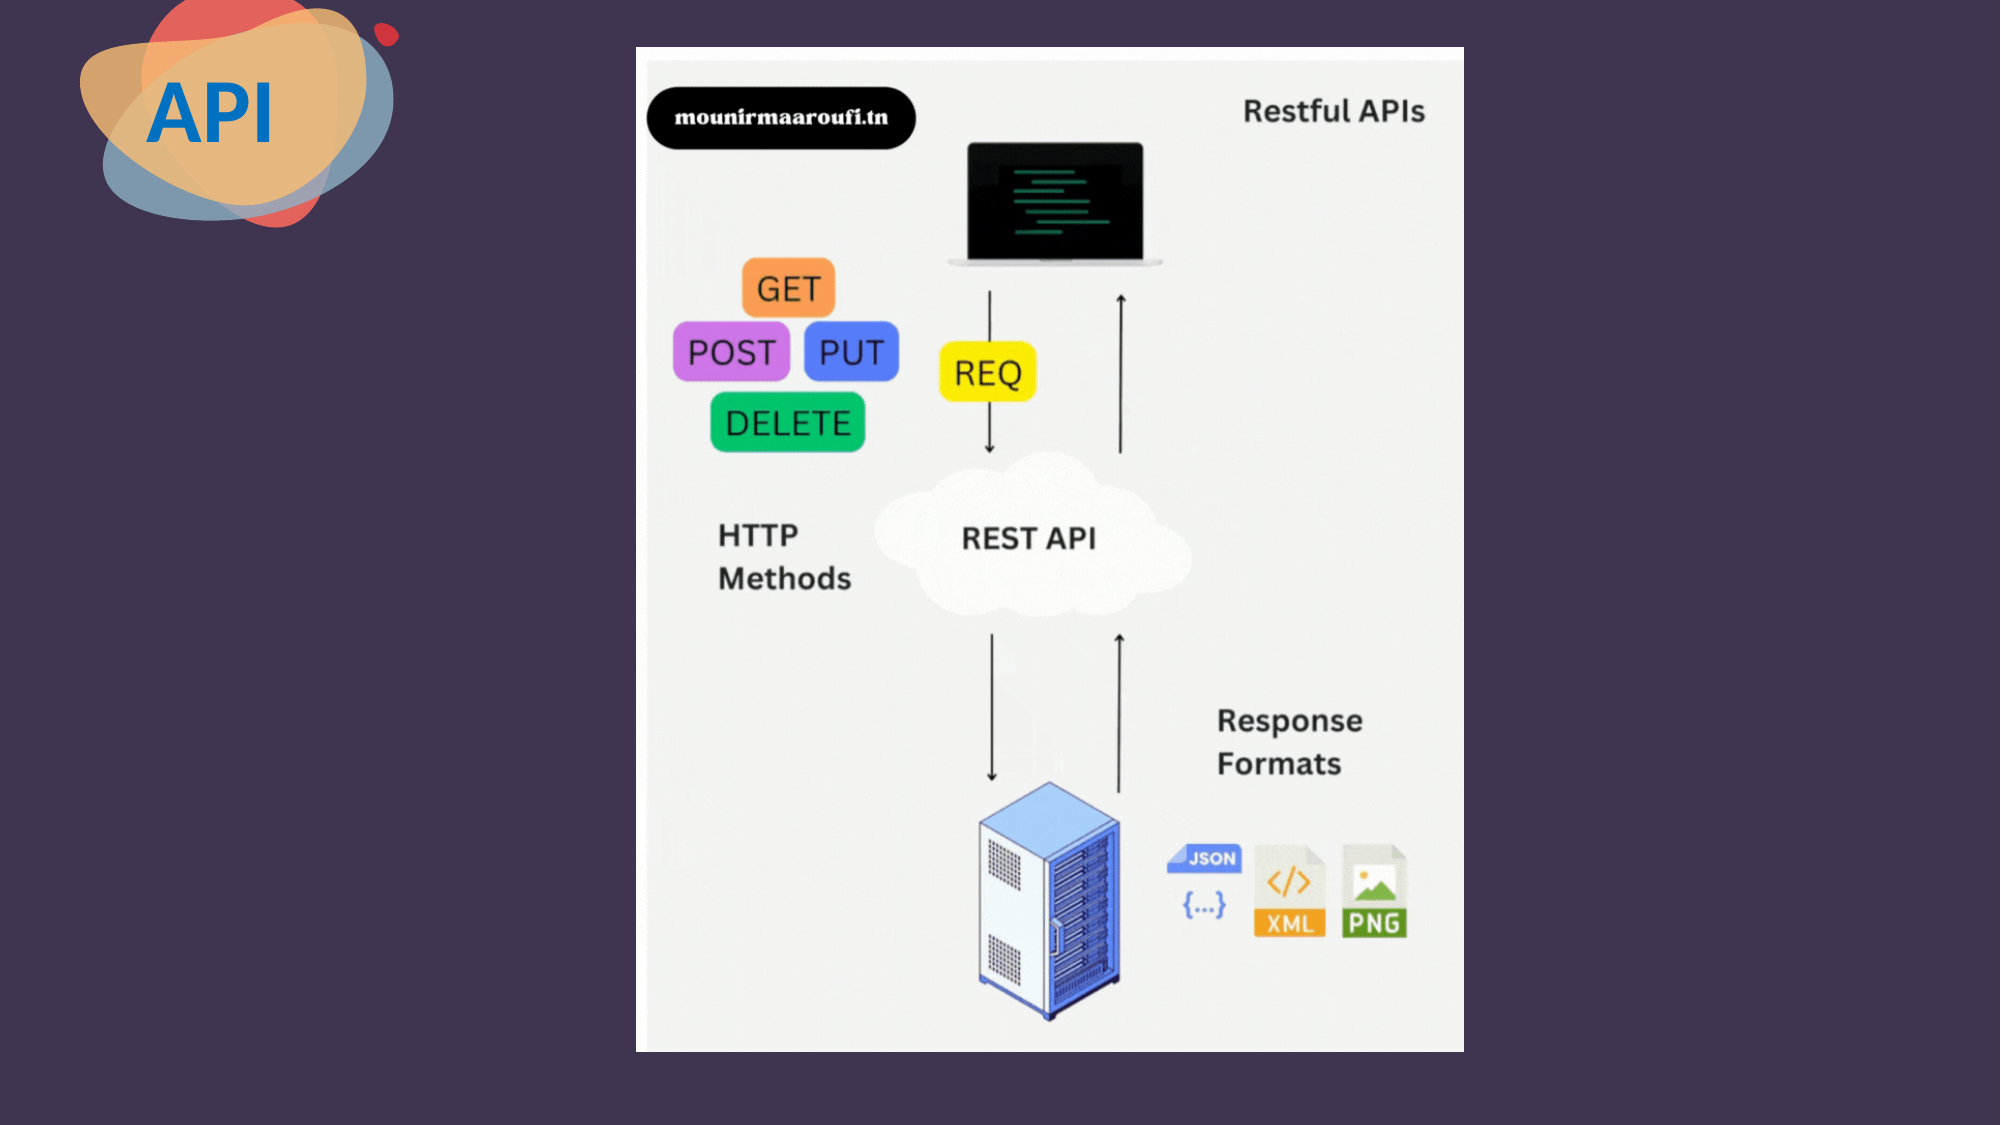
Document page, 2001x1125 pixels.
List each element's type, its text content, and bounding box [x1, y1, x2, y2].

title API [131, 19, 359, 206]
picture [636, 47, 1464, 1052]
